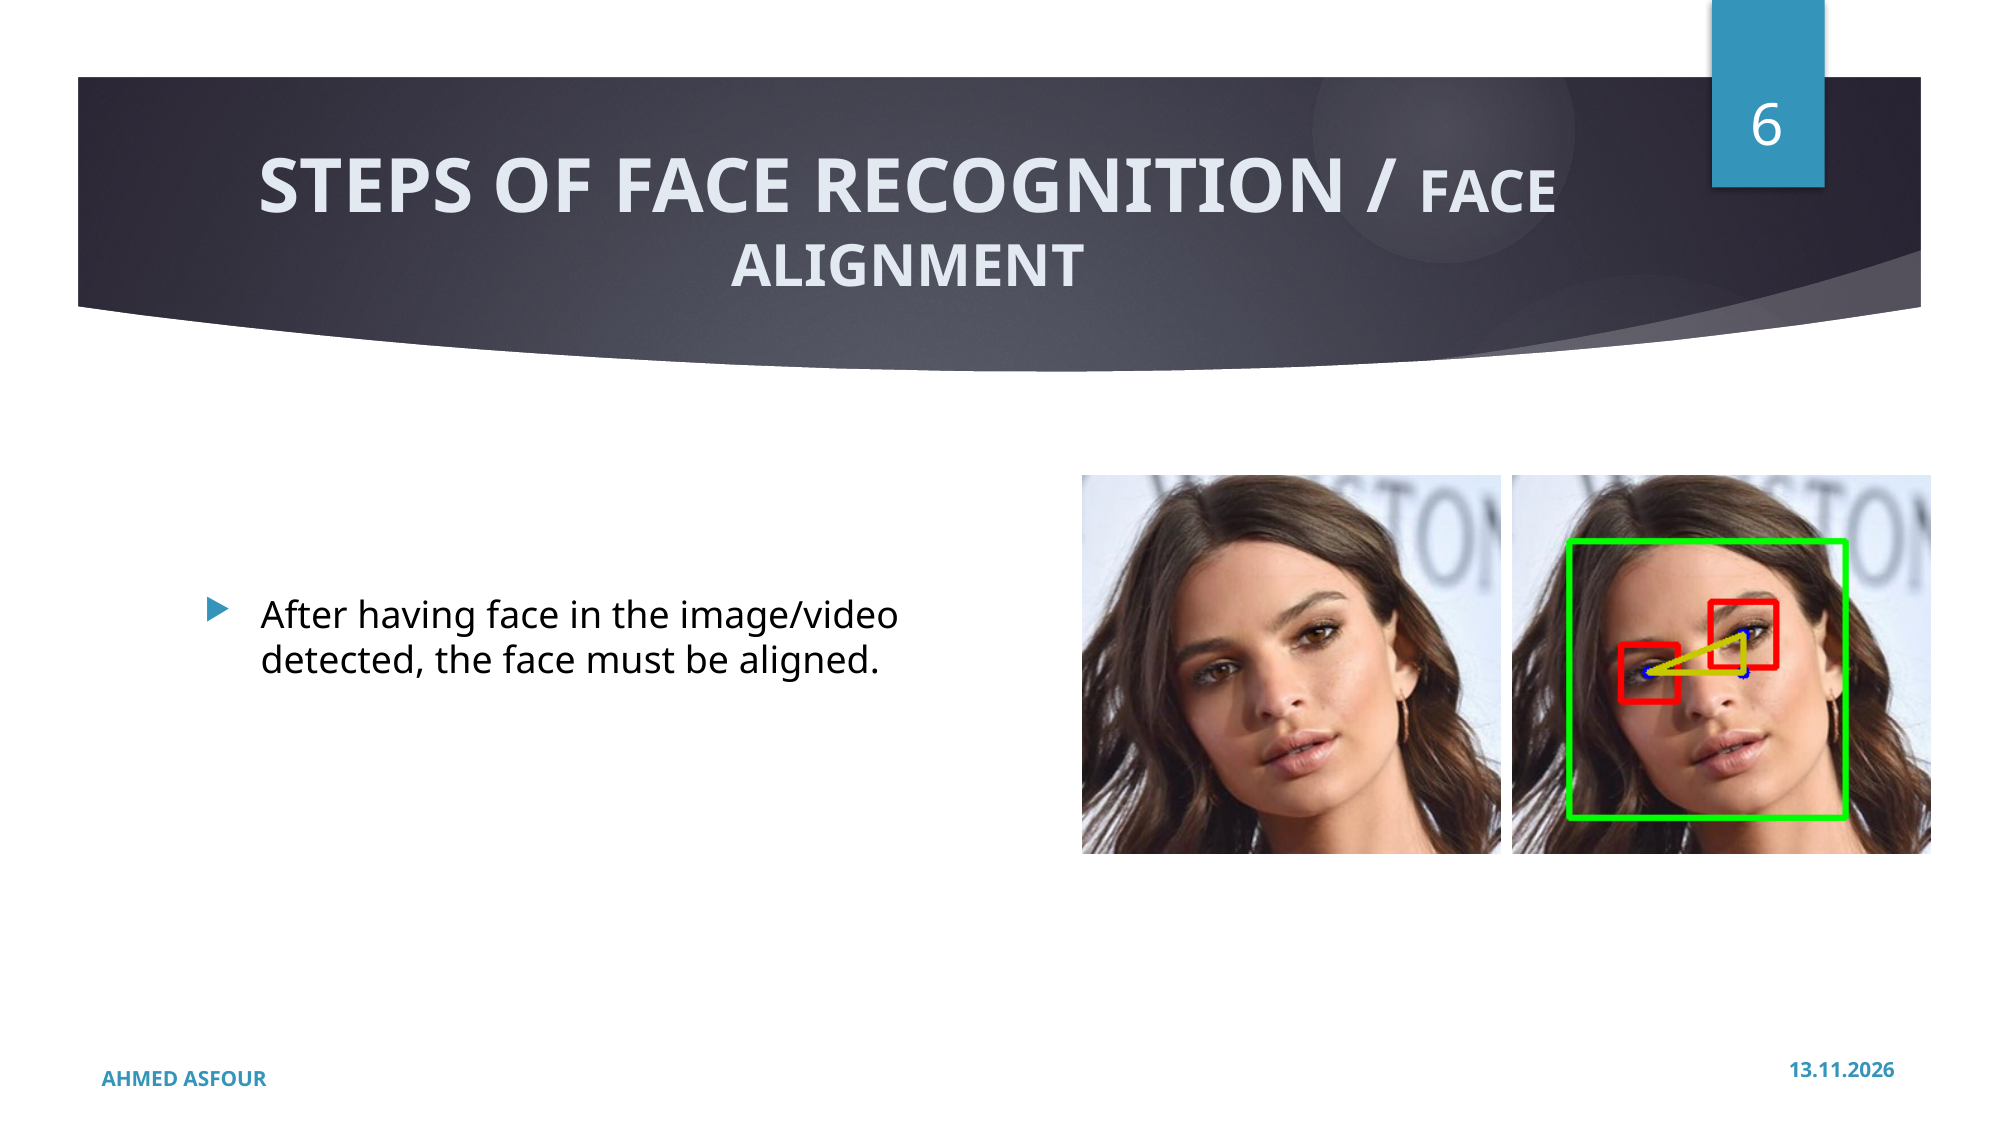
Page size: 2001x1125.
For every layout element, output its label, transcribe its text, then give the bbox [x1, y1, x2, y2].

title STEPS OF FACE RECOGNITION / FACE ALIGNMENT [189, 159, 1627, 276]
slide_number 6 [1698, 48, 1836, 175]
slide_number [1747, 1048, 1910, 1099]
list After having face in the image/video detected, the face must be aligned. [189, 583, 1071, 746]
picture [1512, 475, 1932, 854]
picture [1081, 475, 1502, 854]
footer AHMED ASFOUR [86, 1048, 720, 1099]
